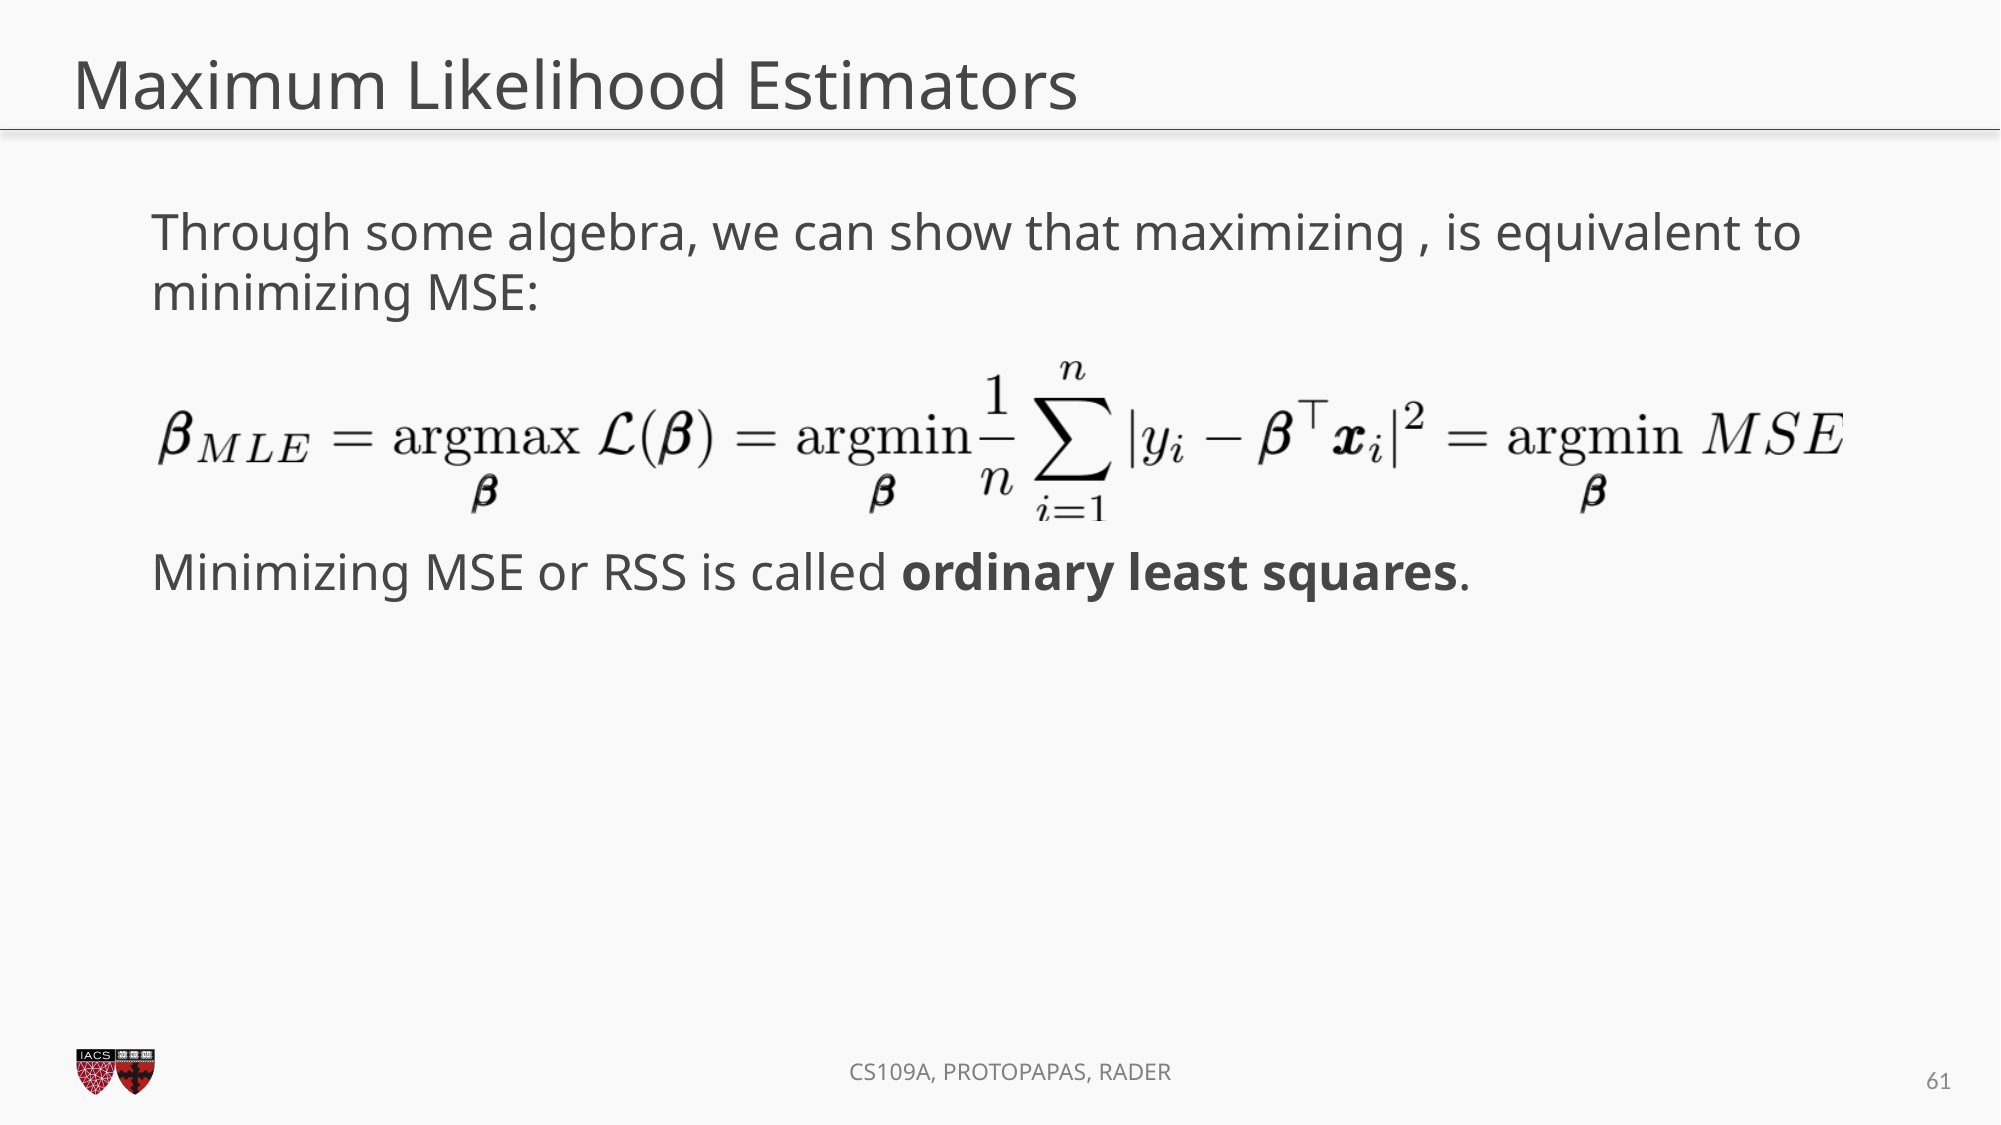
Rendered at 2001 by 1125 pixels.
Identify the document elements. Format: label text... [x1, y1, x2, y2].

slide_number 61 [1500, 1050, 1967, 1110]
title Maximum Likelihood Estimators [57, 35, 1943, 162]
picture [156, 360, 1843, 522]
picture [75, 1049, 155, 1095]
